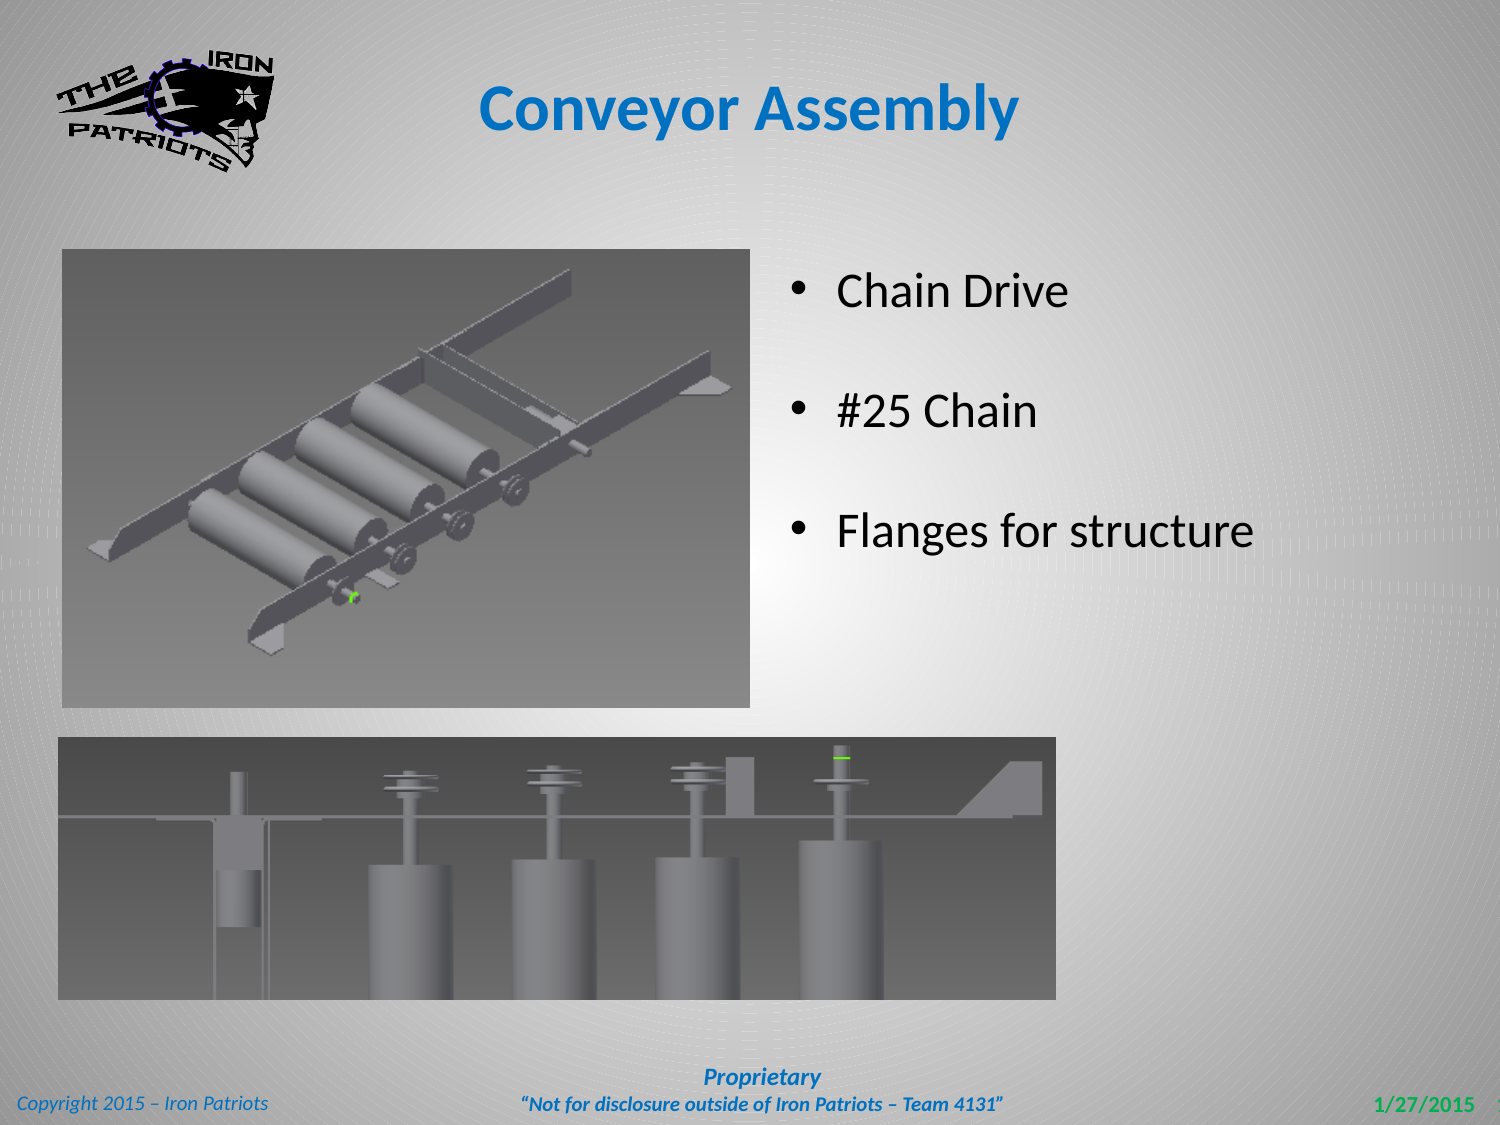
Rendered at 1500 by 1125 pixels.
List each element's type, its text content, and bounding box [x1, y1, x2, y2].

title Conveyor Assembly [75, 45, 1425, 163]
text_box Chain Drive #25 Chain Flanges for structure [774, 249, 1425, 610]
picture [0, 0, 337, 220]
picture [62, 249, 751, 708]
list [58, 737, 1056, 1001]
